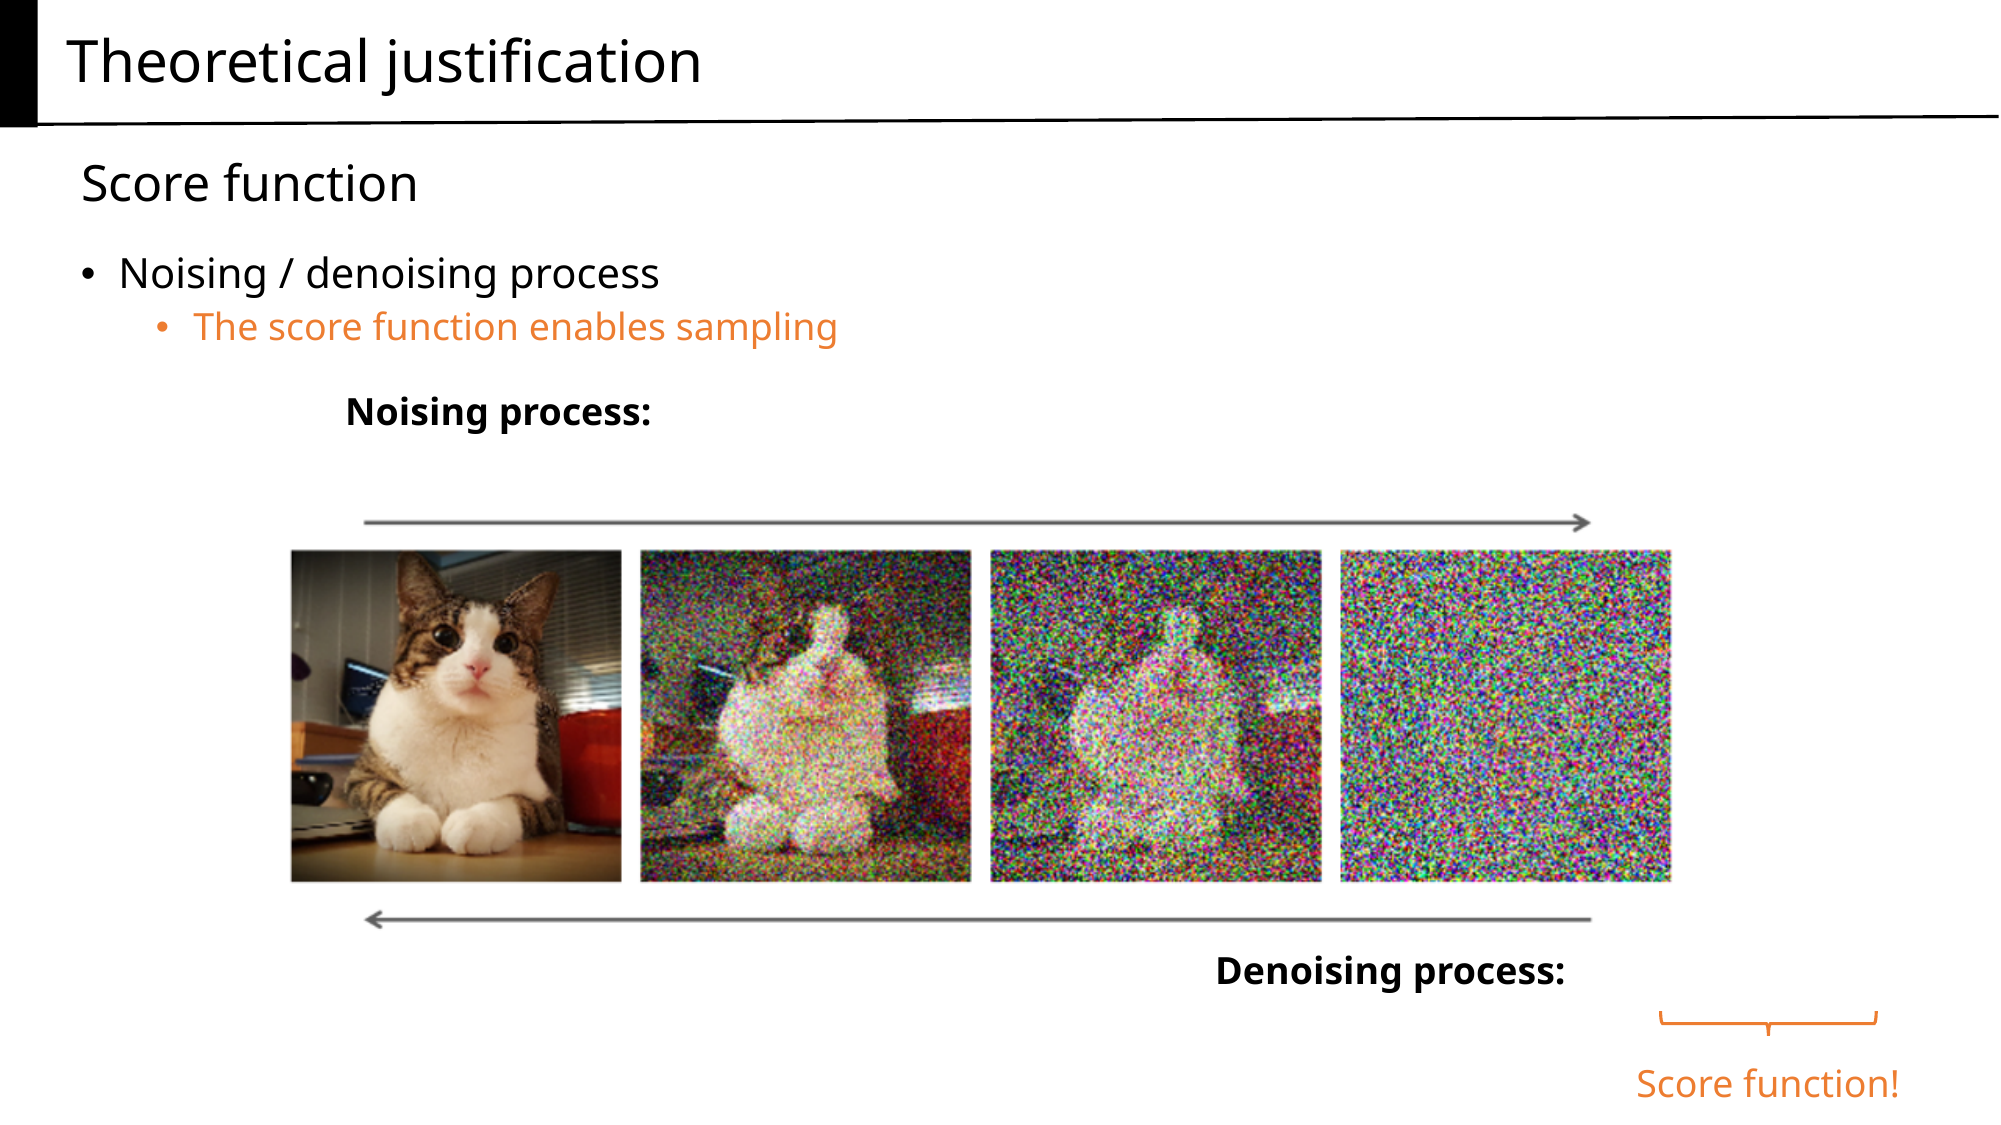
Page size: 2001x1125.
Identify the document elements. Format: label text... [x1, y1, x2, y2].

list Noising / denoising process The score function enables sampling [65, 245, 1990, 1108]
text_box [1660, 1011, 1877, 1036]
list Score function [66, 139, 1001, 230]
list Theoretical justification [51, 18, 986, 109]
text_box Score function! [1621, 1052, 1915, 1113]
picture [255, 481, 1716, 940]
